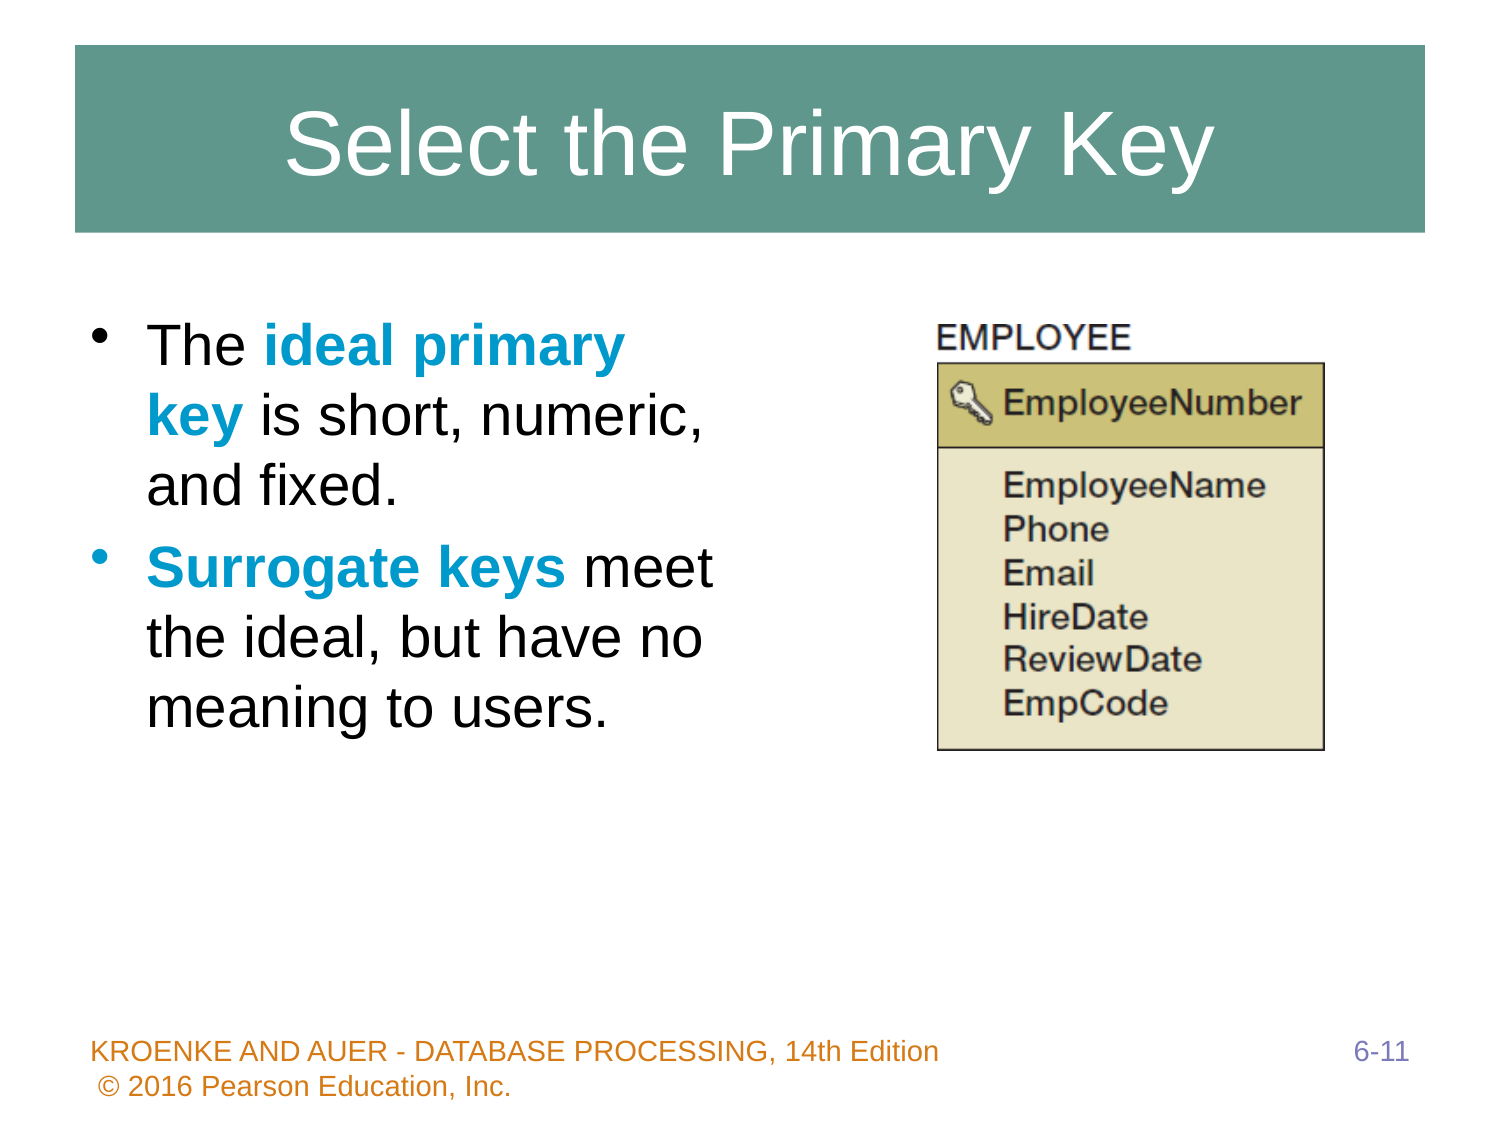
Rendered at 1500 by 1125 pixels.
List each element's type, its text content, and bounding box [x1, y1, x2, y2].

footer KROENKE AND AUER - DATABASE PROCESSING, 14th Edition © 2016 Pearson Education, Inc. [74, 1024, 963, 1104]
picture [937, 324, 1326, 752]
title Select the Primary Key [74, 44, 1426, 233]
slide_number 6-11 [1074, 1024, 1426, 1103]
list The ideal primary key is short, numeric, and fixed. Surrogate keys meet the ideal, but have no meaning to users. [74, 299, 738, 1006]
